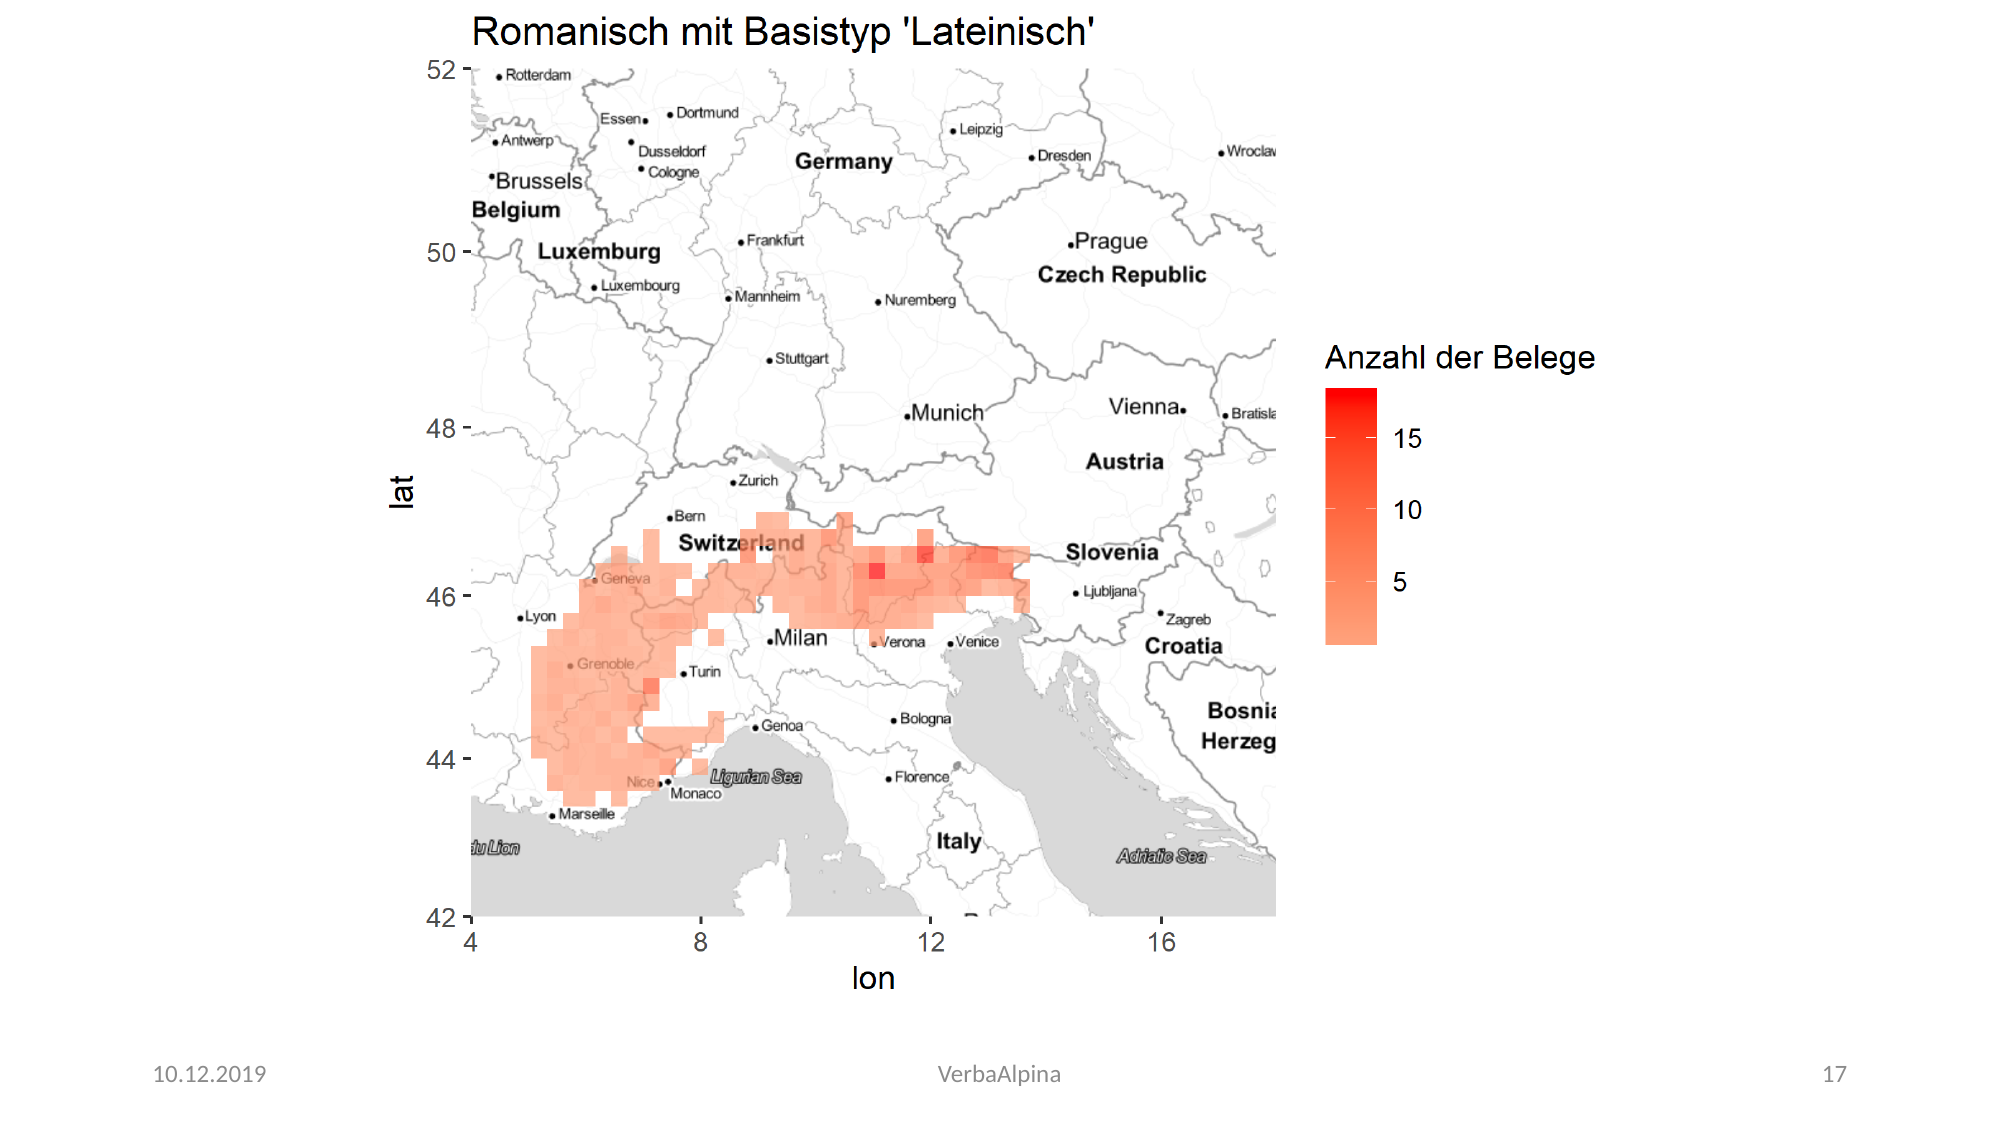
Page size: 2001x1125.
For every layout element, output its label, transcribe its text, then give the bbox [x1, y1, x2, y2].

slide_number 17 [1412, 1042, 1863, 1103]
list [326, 0, 1674, 1011]
footer VerbaAlpina [662, 1042, 1338, 1103]
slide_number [137, 1042, 588, 1103]
